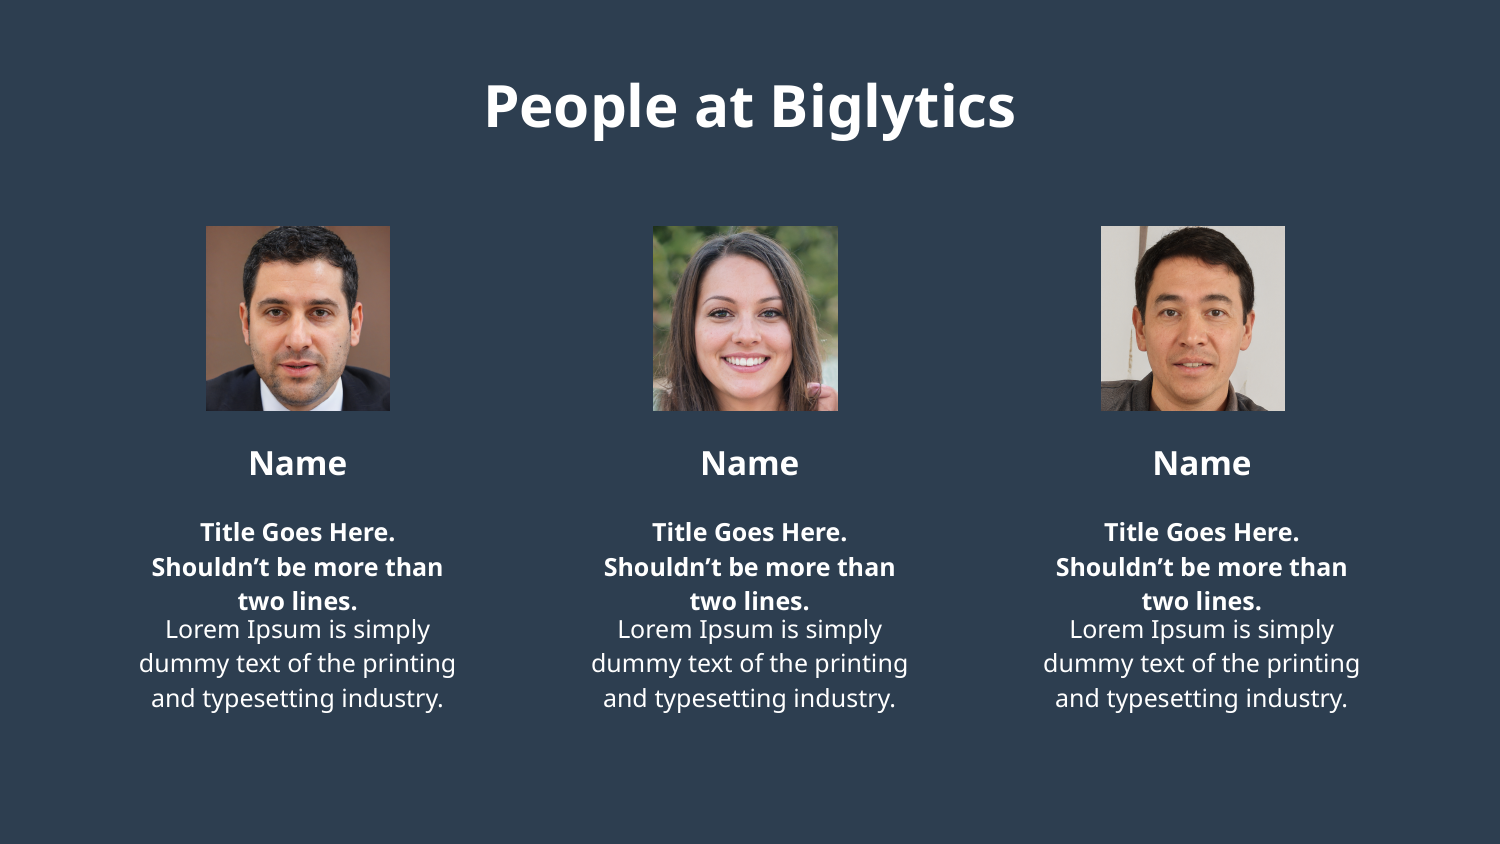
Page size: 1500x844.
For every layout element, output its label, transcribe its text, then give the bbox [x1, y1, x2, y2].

picture [205, 226, 390, 411]
title People at Biglytics [338, 53, 1162, 140]
text_box Name [575, 426, 925, 484]
picture [1100, 226, 1285, 411]
text_box Name [1027, 426, 1377, 484]
text_box Title Goes Here. Shouldn’t be more than two lines. [123, 497, 473, 583]
text_box Name [123, 426, 473, 484]
text_box Lorem Ipsum is simply dummy text of the printing and typesetting industry. [1027, 594, 1377, 778]
text_box Lorem Ipsum is simply dummy text of the printing and typesetting industry. [123, 594, 473, 778]
text_box Lorem Ipsum is simply dummy text of the printing and typesetting industry. [575, 594, 925, 778]
text_box Title Goes Here. Shouldn’t be more than two lines. [1027, 497, 1377, 583]
text_box Title Goes Here. Shouldn’t be more than two lines. [575, 497, 925, 583]
picture [653, 226, 838, 411]
